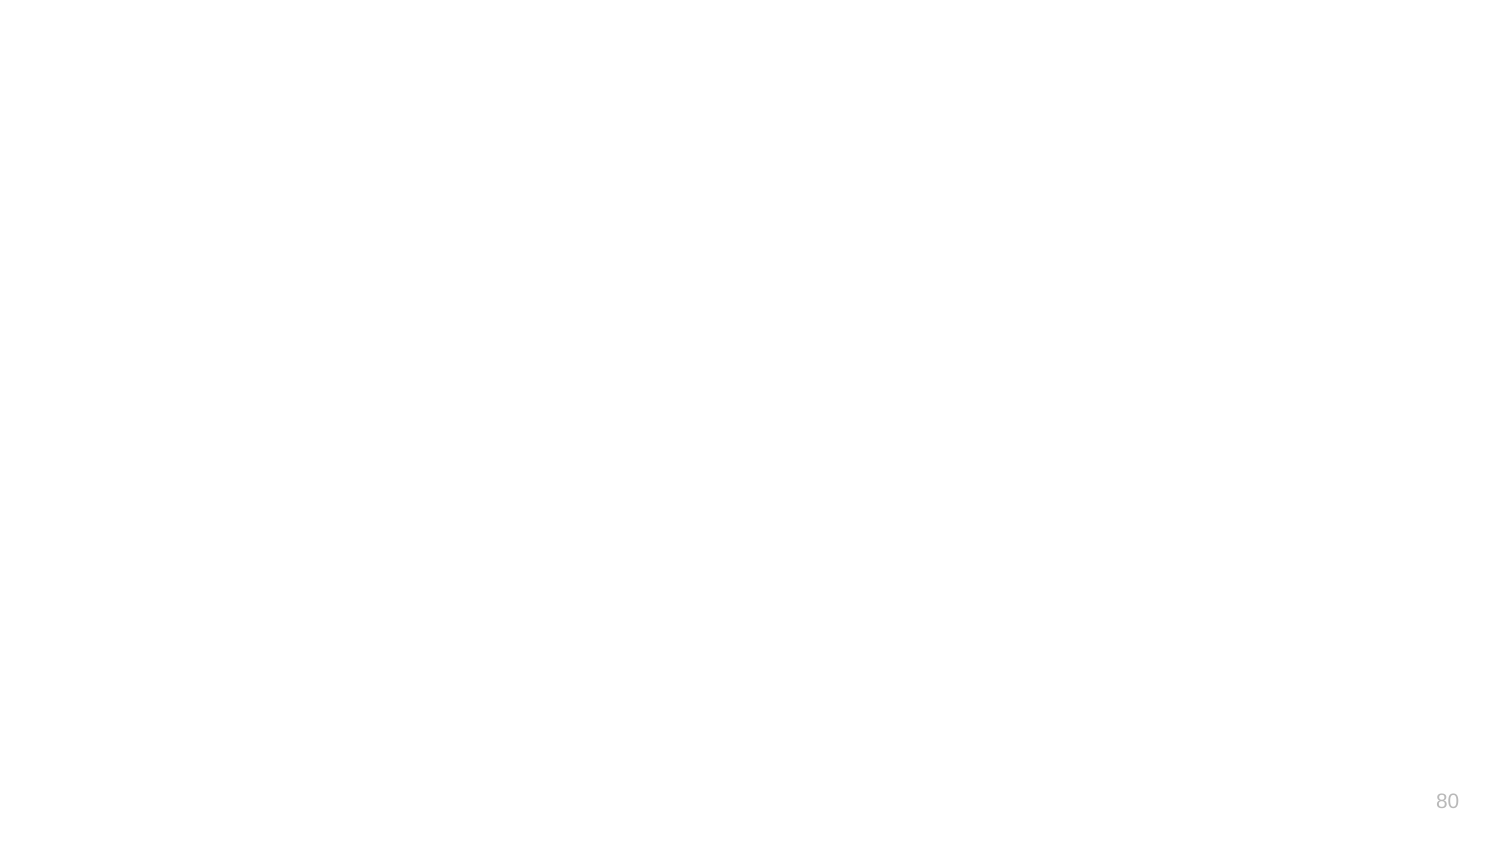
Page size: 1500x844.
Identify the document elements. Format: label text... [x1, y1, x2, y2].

slide_number 79 [1393, 777, 1475, 823]
